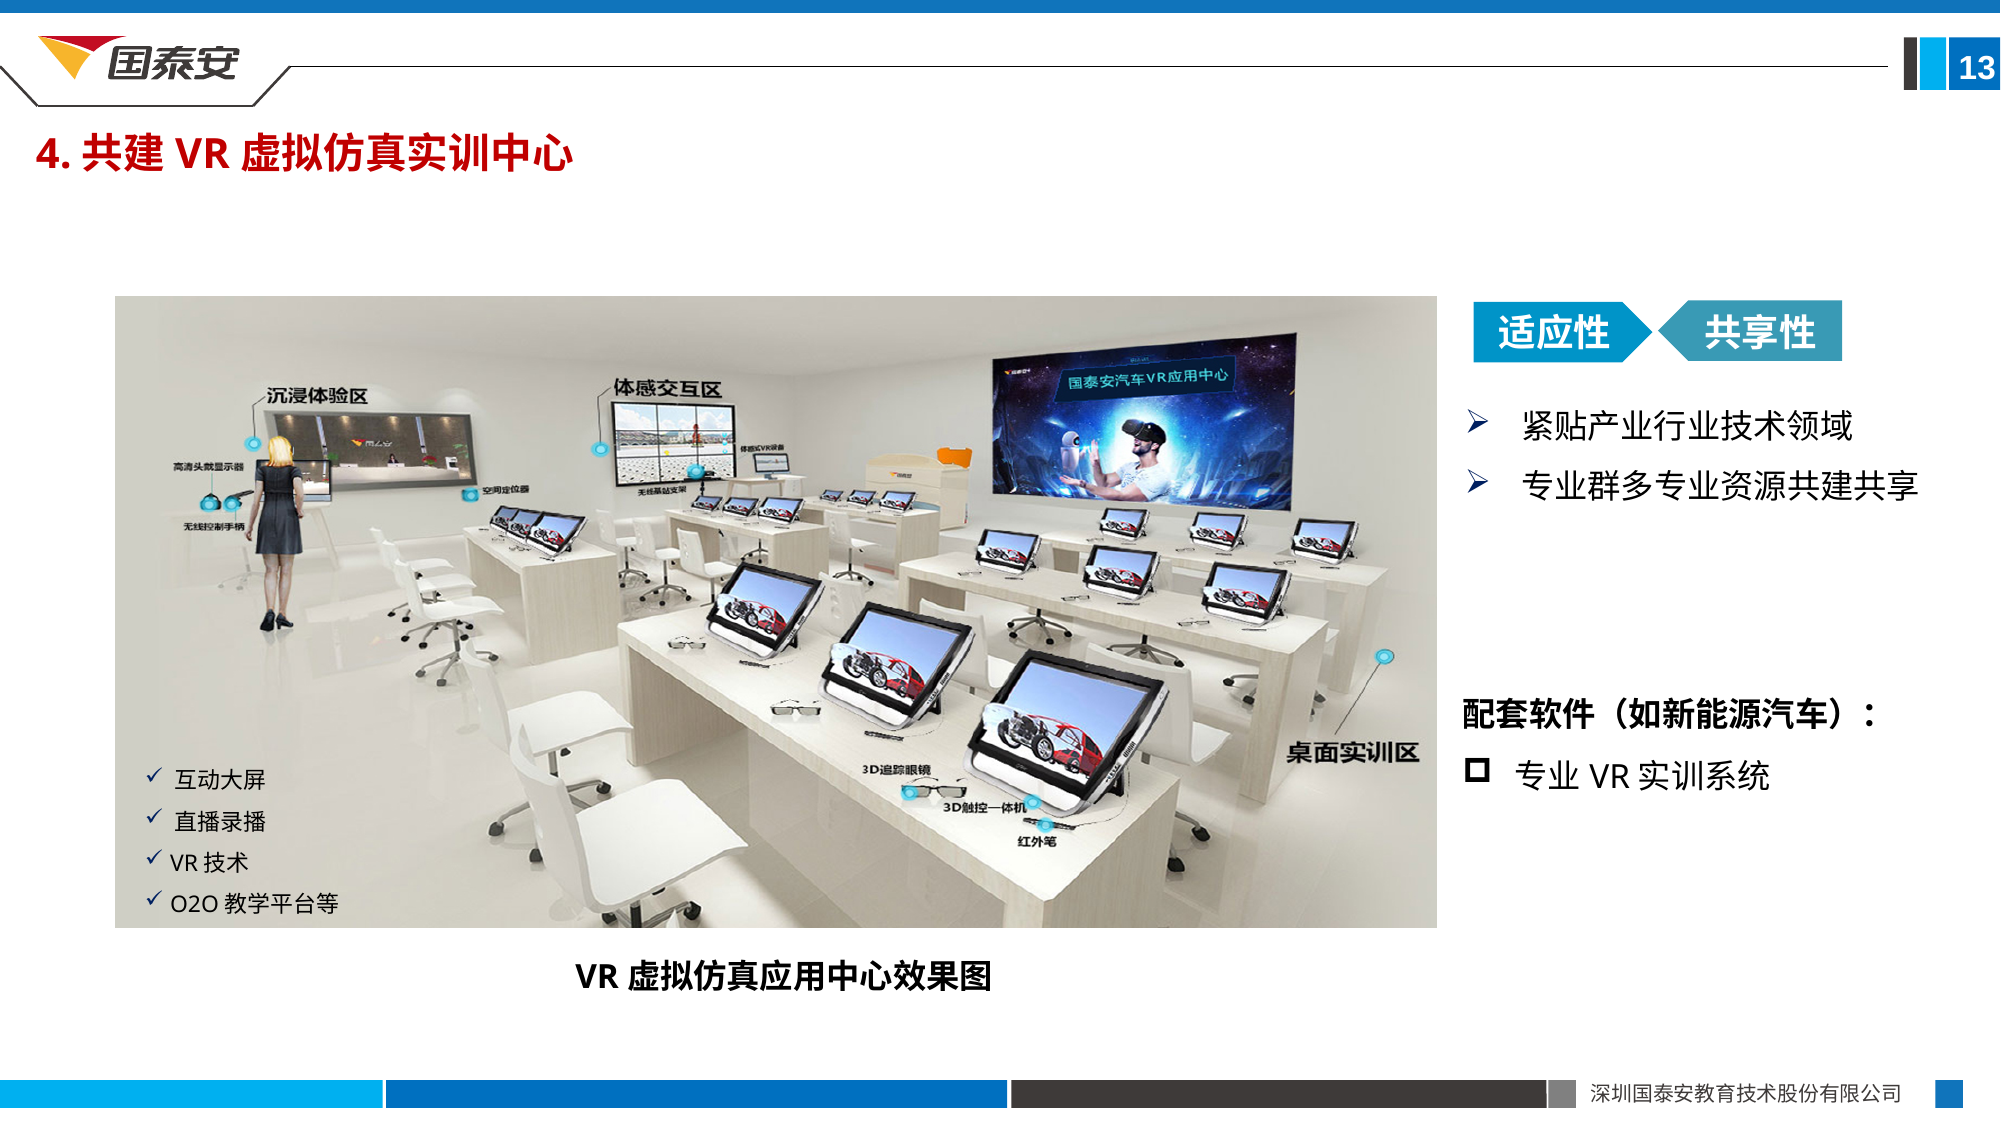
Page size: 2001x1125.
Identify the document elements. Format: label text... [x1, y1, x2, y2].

text_box 4.共建VR虚拟仿真实训中心 [21, 119, 589, 185]
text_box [0, 66, 290, 106]
text_box 13 [1944, 38, 2000, 94]
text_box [115, 296, 1942, 1005]
